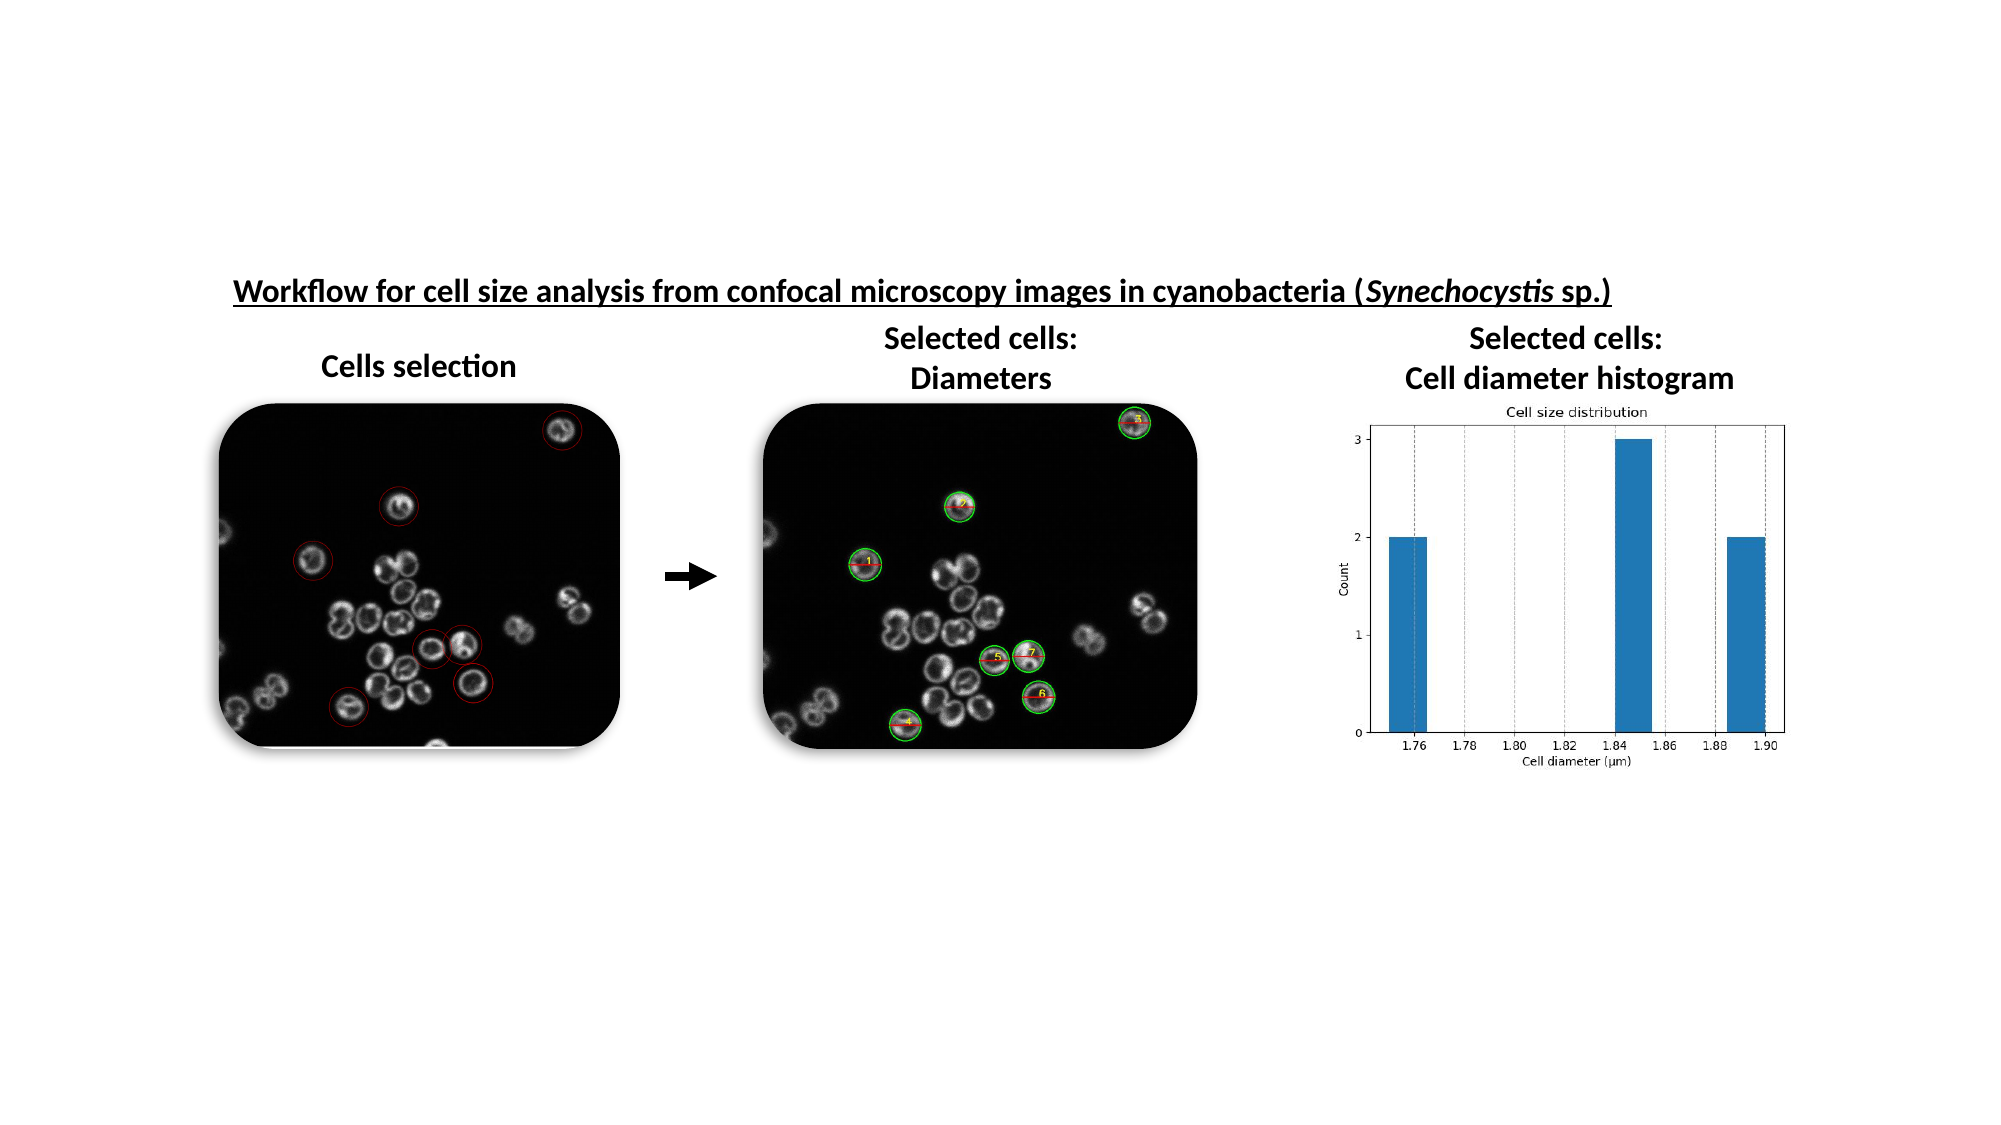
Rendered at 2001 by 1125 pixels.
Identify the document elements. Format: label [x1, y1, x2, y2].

text_box [159, 254, 1856, 776]
